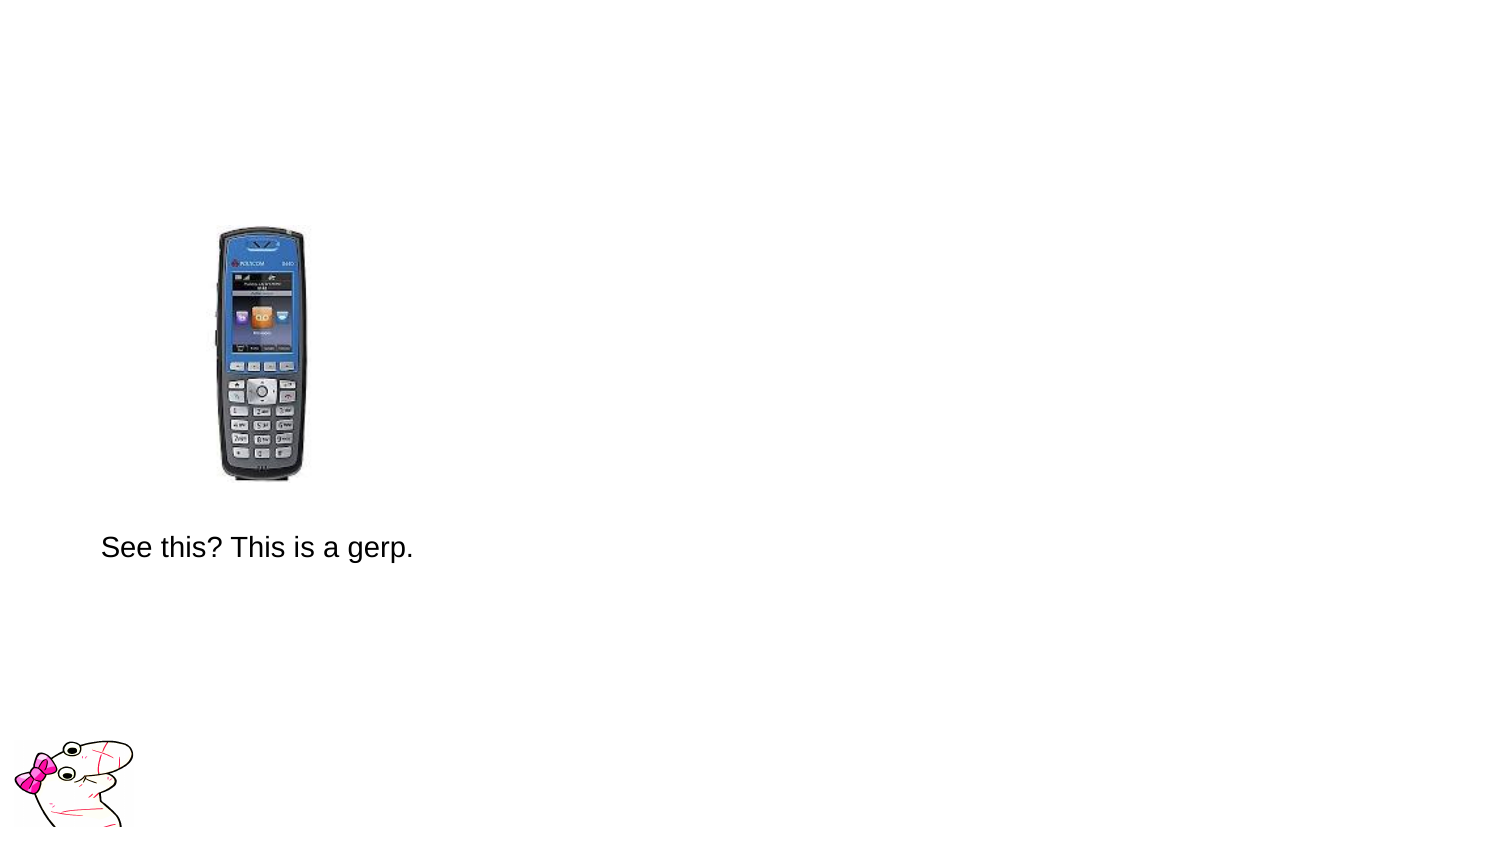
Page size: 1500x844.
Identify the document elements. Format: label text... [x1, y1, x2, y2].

text_box See this? This is a gerp. [85, 513, 476, 578]
picture [13, 739, 134, 827]
picture [133, 225, 391, 483]
